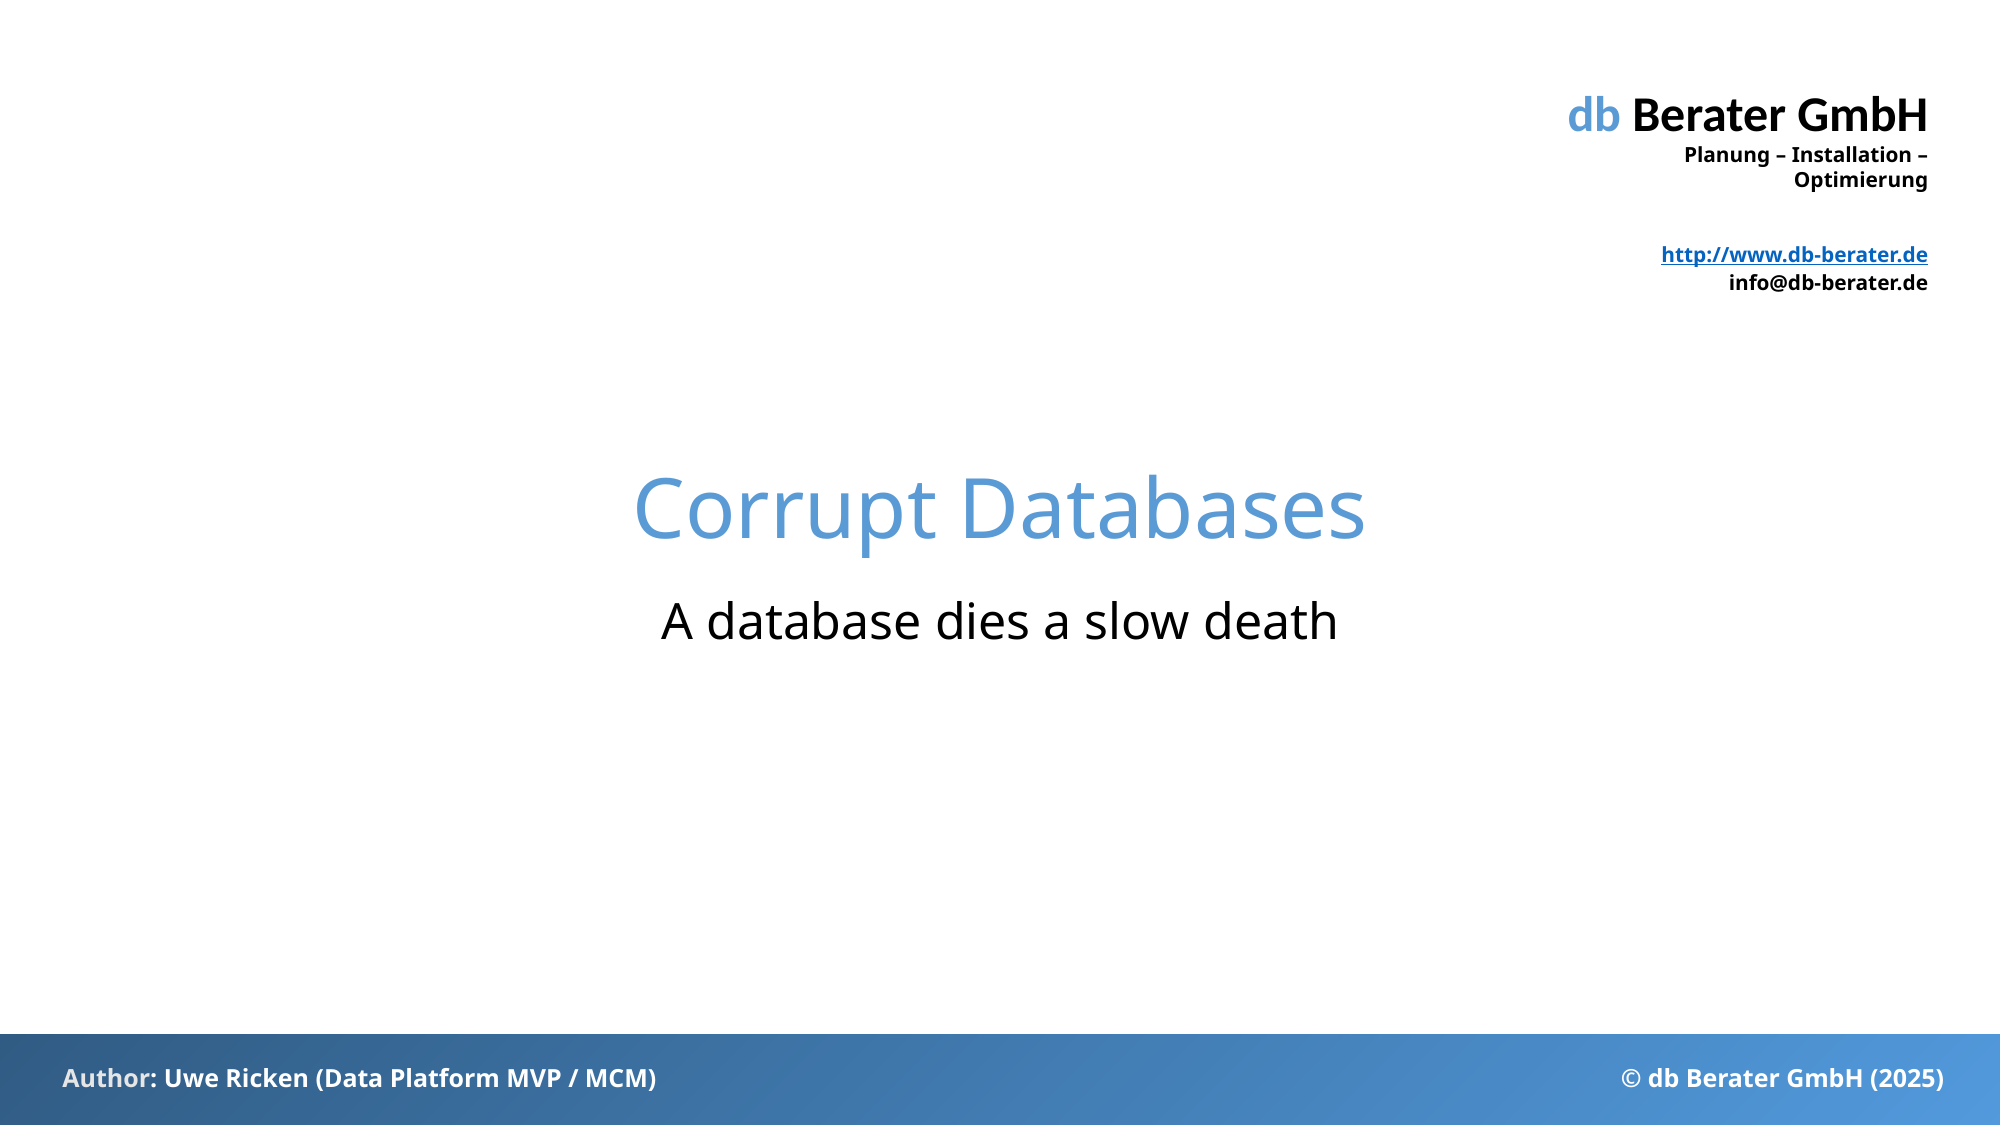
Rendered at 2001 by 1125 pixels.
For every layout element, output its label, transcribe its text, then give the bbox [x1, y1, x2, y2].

subtitle A database dies a slow death [56, 590, 1945, 921]
title Corrupt Databases [56, 273, 1945, 563]
